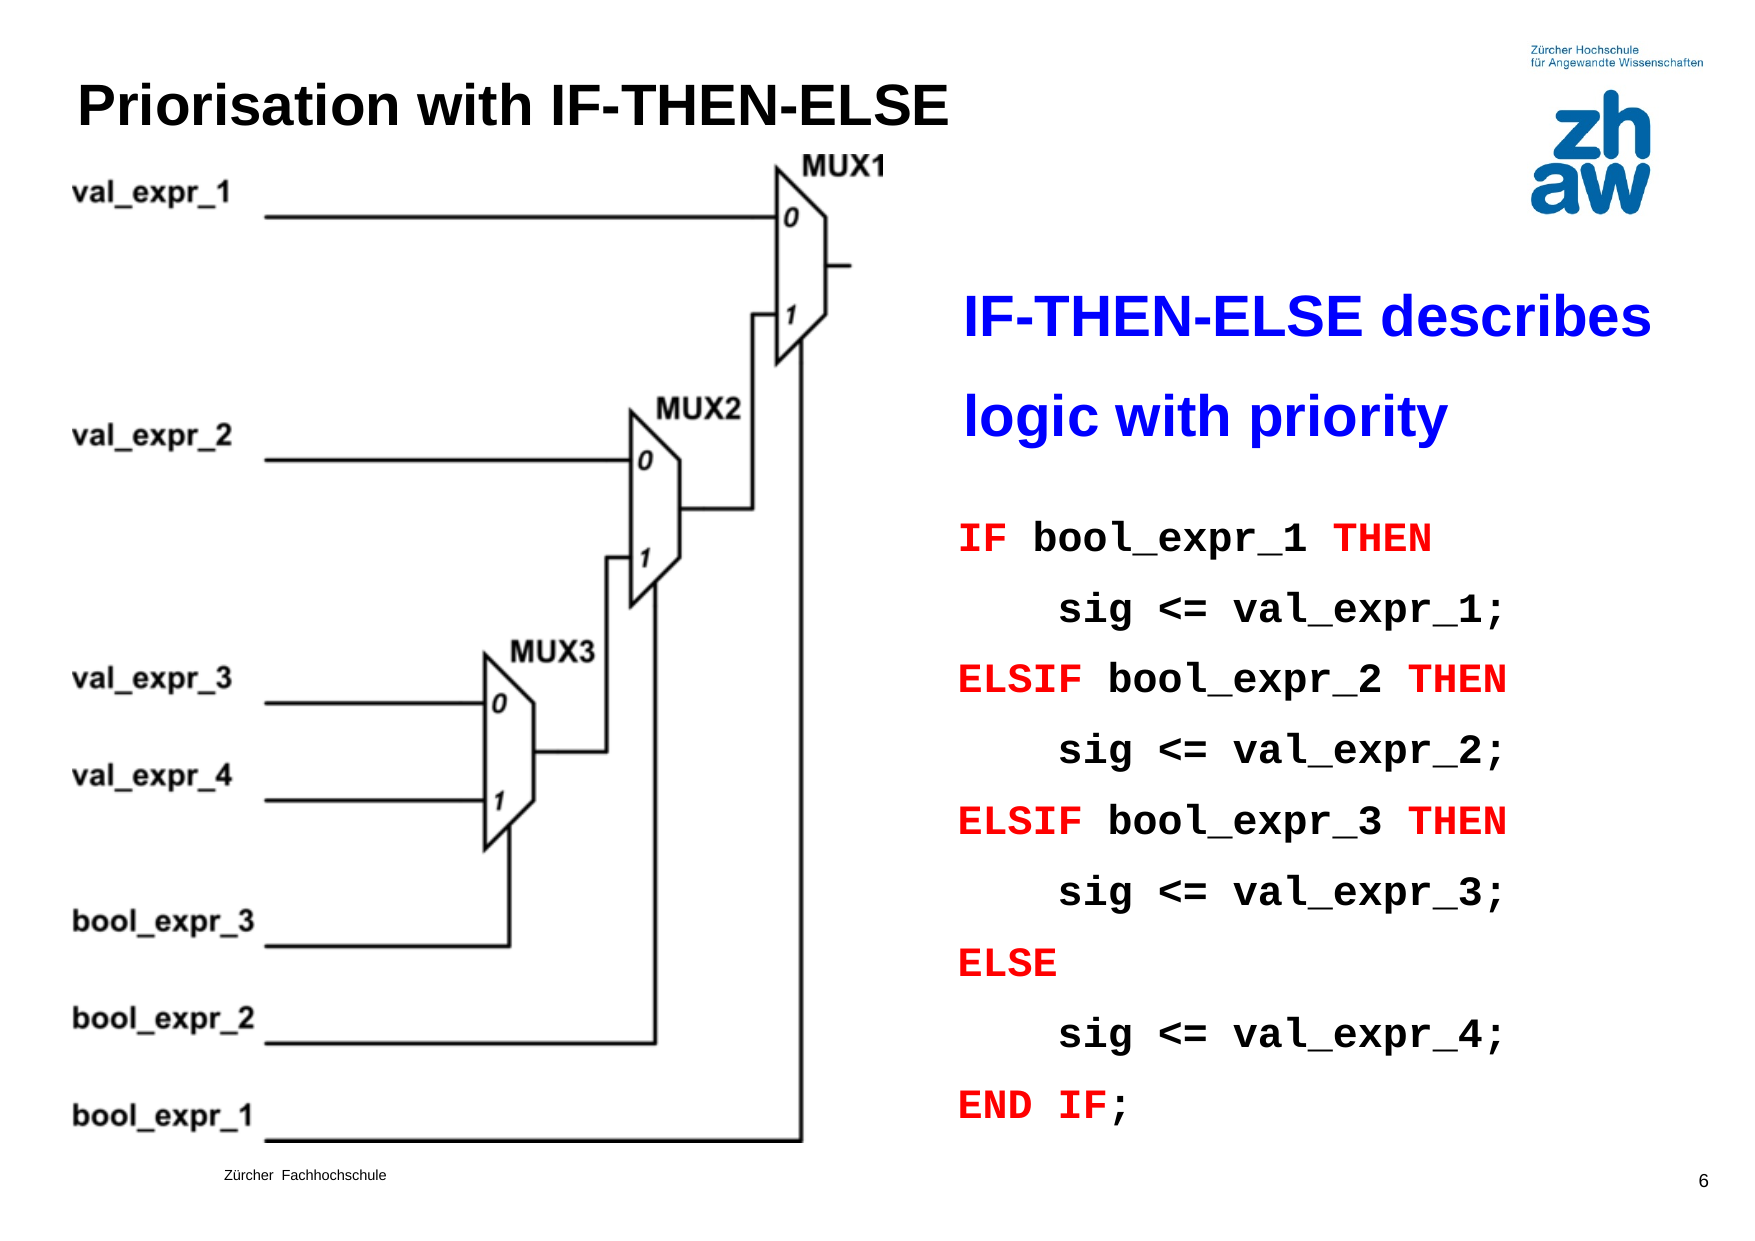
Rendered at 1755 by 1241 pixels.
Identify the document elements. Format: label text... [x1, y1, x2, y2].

text_box IF bool_expr_1 THEN sig <= val_expr_1; ELSIF bool_expr_2 THEN sig <= val_expr_2; ELSIF bool_expr_3 THEN sig <= val_expr_3; ELSE sig <= val_expr_4; END IF; [942, 502, 1643, 1134]
slide_number 6 [1509, 1168, 1710, 1201]
picture [72, 154, 883, 1143]
text_box Priorisation with IF-THEN-ELSE [60, 0, 1574, 207]
picture [1527, 41, 1706, 218]
text_box IF-THEN-ELSE describes logic with priority [948, 271, 1685, 456]
